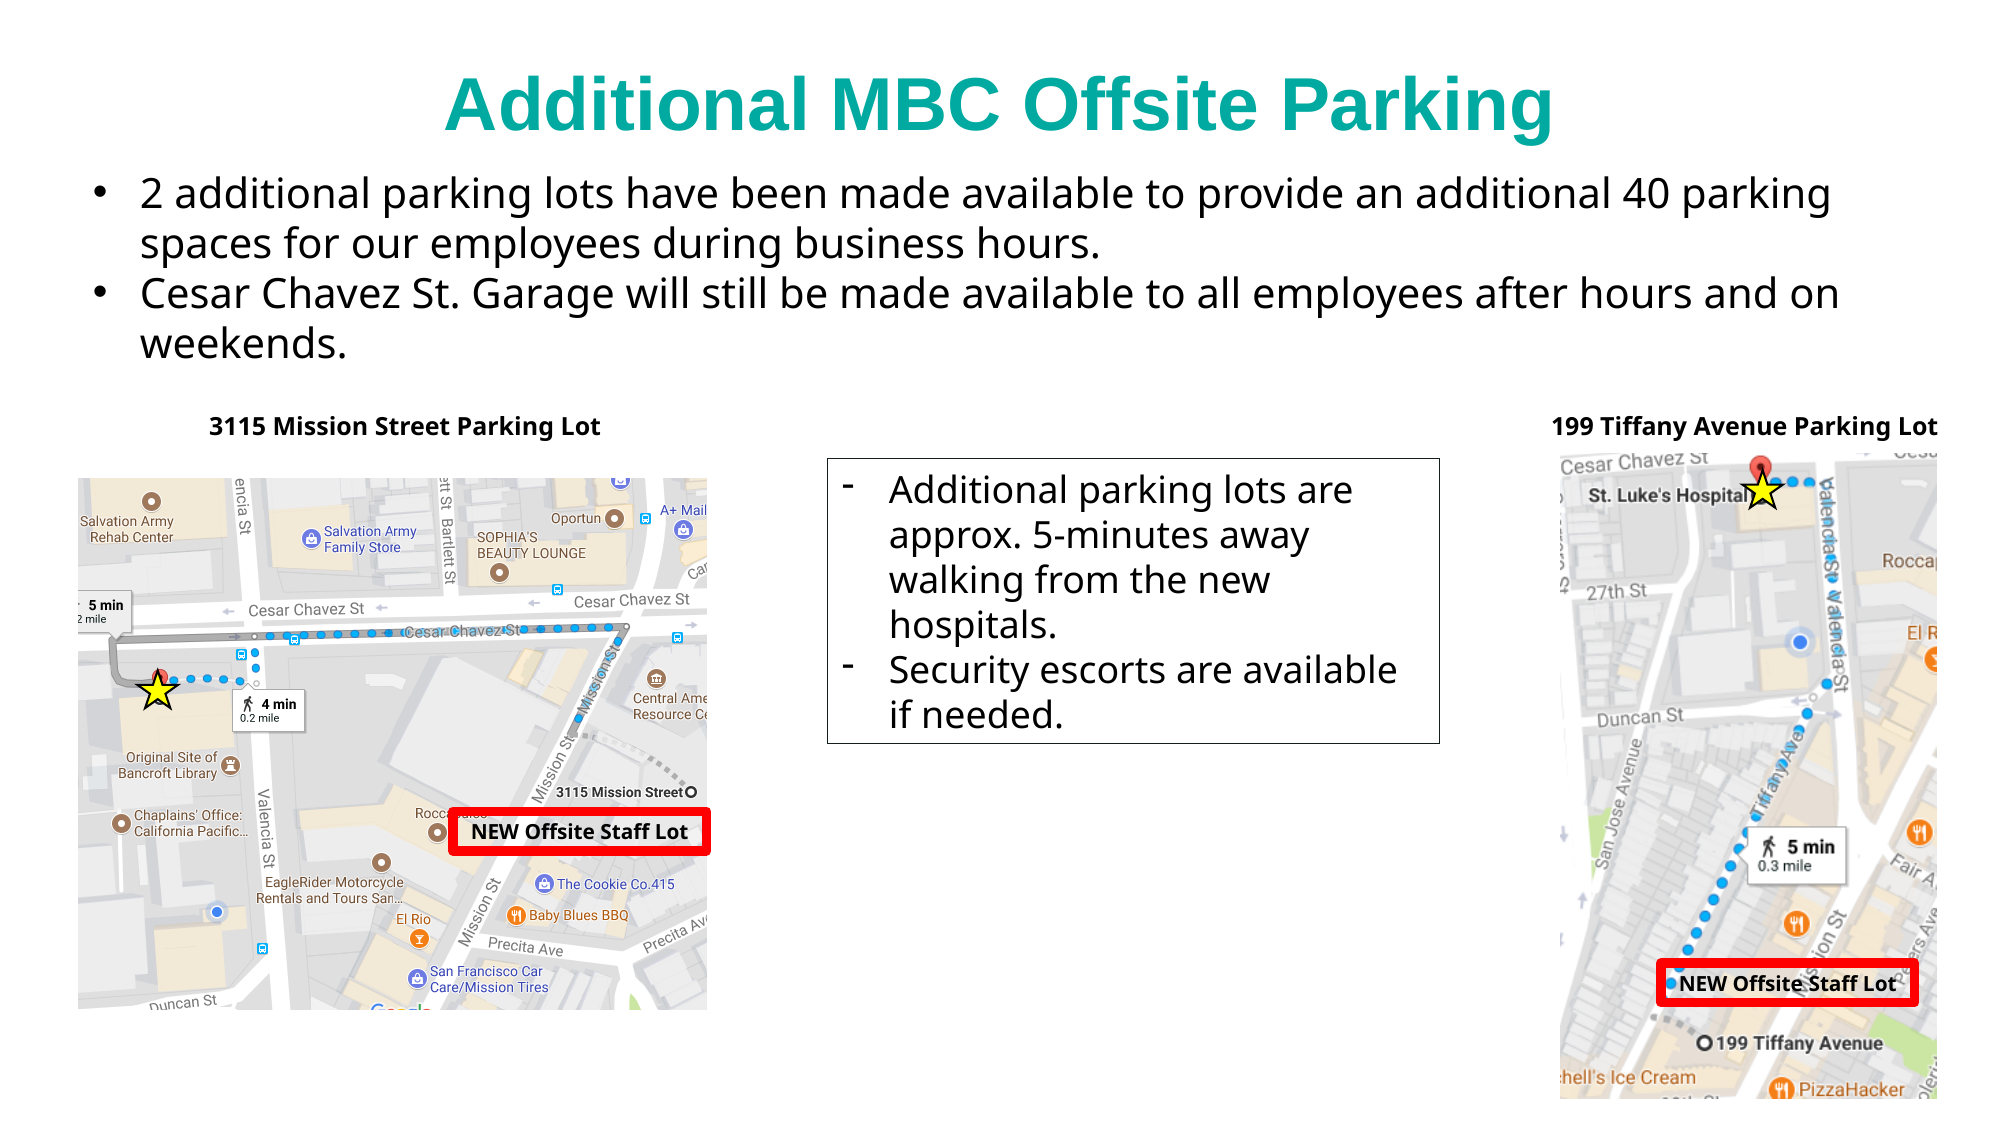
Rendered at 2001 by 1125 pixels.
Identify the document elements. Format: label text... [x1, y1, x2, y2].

text_box 199 Tiffany Avenue Parking Lot [1528, 403, 1968, 449]
text_box Additional parking lots are approx. 5-minutes away walking from the new hospitals. Security escorts are available if needed. [827, 458, 1440, 744]
text_box 2 additional parking lots have been made available to provide an additional 40 parking spaces for our employees during business hours. Cesar Chavez St. Garage will still be made available to all employees after hours and on weekends. [78, 159, 1936, 374]
title Additional MBC Offsite Parking [137, 59, 1863, 154]
picture [1560, 453, 1937, 1099]
picture [78, 478, 707, 1010]
text_box 3115 Mission Street Parking Lot [194, 403, 634, 449]
